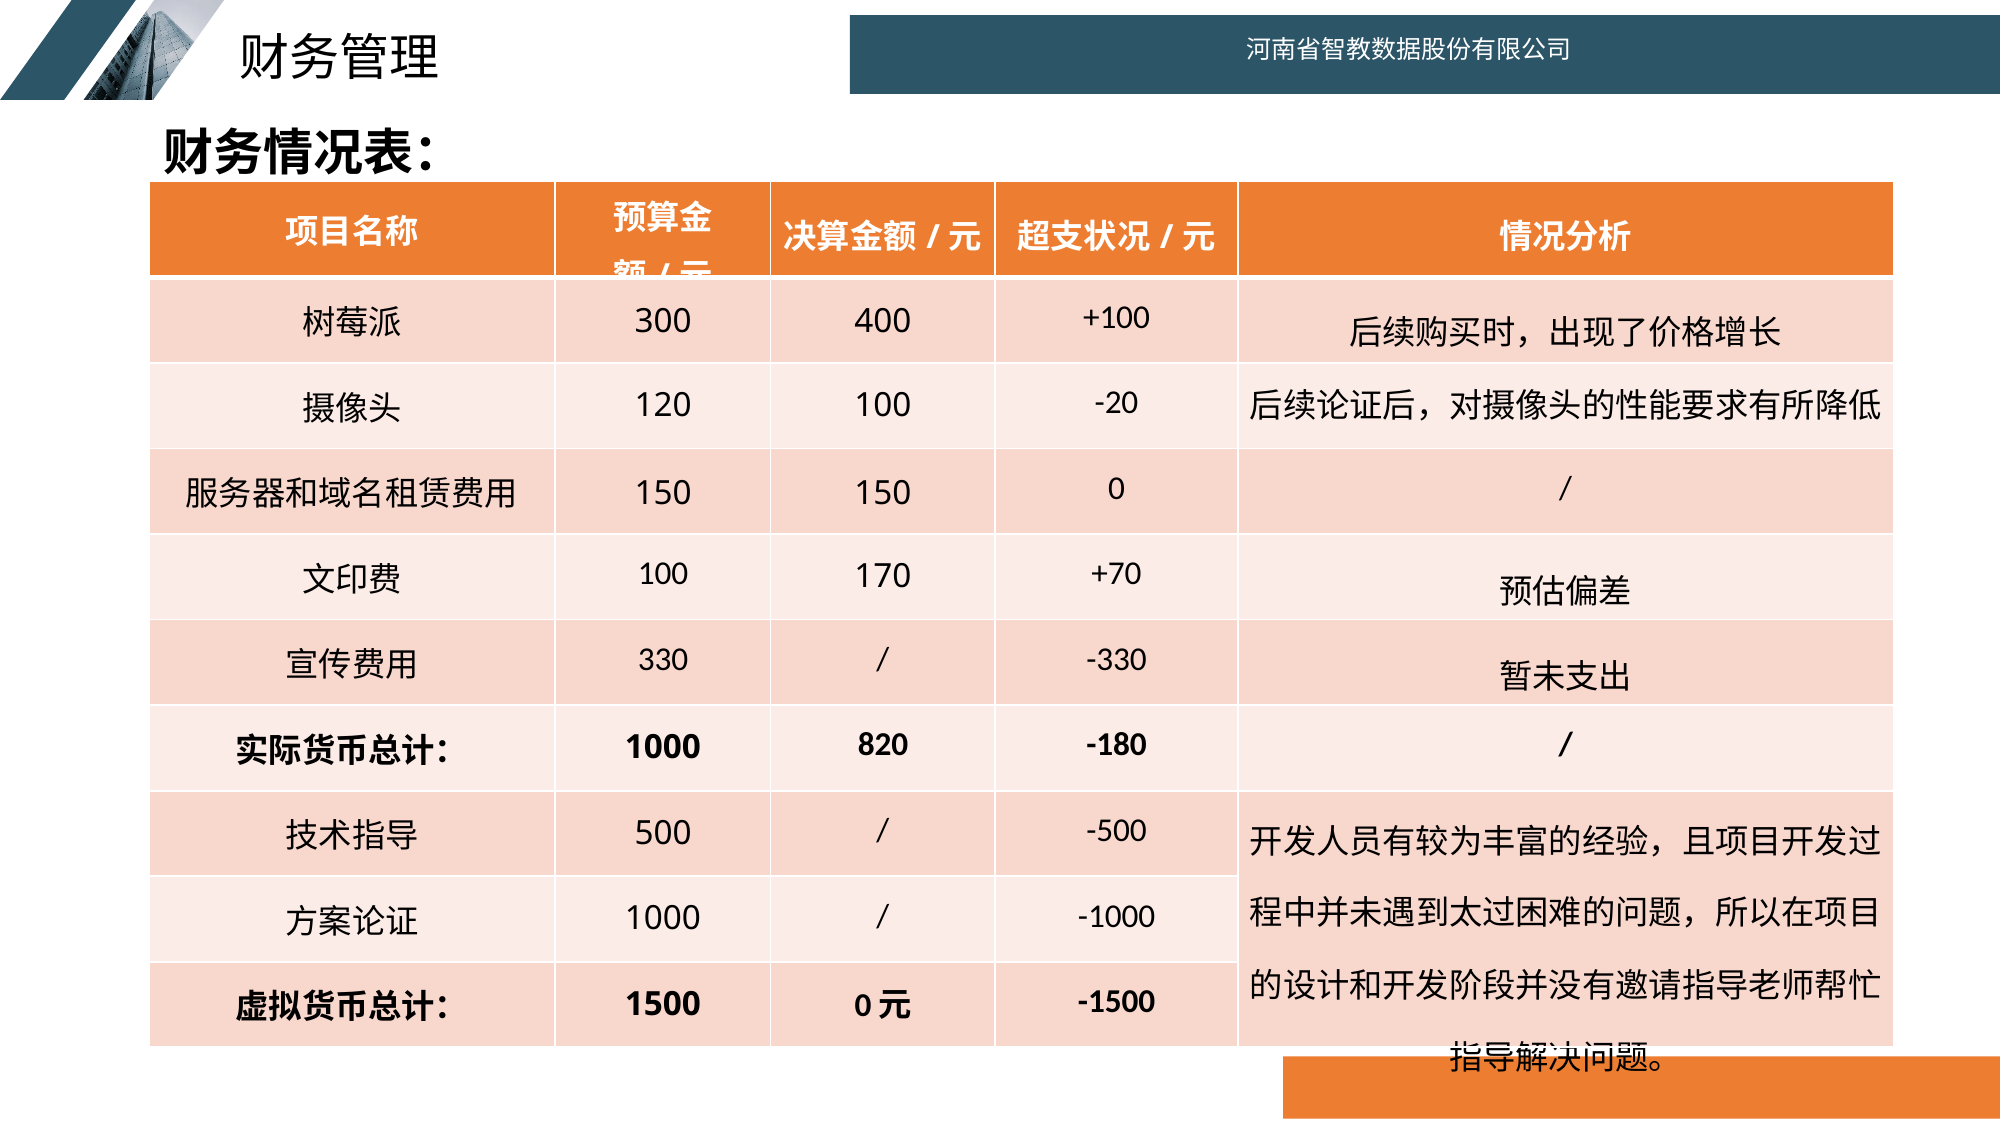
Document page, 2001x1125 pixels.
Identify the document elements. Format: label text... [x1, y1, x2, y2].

table_cell 120 [556, 364, 770, 448]
text_box 财务情况表： [148, 112, 547, 181]
table_cell / [1239, 706, 1893, 790]
table_cell -20 [996, 364, 1237, 448]
table_cell 摄像头 [150, 364, 554, 448]
table_cell -180 [996, 706, 1237, 790]
table_cell +100 [996, 280, 1237, 362]
table_cell 服务器和域名租赁费用 [150, 449, 554, 533]
table_cell 1500 [556, 963, 770, 1046]
table_cell -330 [996, 620, 1237, 704]
table_header 预算金额/元 [556, 182, 770, 275]
table_cell 后续购买时，出现了价格增长 [1239, 280, 1893, 362]
table_cell 150 [556, 449, 770, 533]
table_cell -1500 [996, 963, 1237, 1046]
table_cell 0元 [771, 963, 994, 1046]
table_cell 虚拟货币总计： [150, 963, 554, 1046]
table_header 情况分析 [1239, 182, 1893, 275]
table_cell 预估偏差 [1239, 535, 1893, 619]
table_header 项目名称 [150, 182, 554, 275]
table_cell 100 [556, 535, 770, 619]
text_box [1282, 1055, 2000, 1120]
table_cell 170 [771, 535, 994, 619]
table_cell / [771, 877, 994, 961]
table_cell 开发人员有较为丰富的经验，且项目开发过程中并未遇到太过困难的问题，所以在项目的设计和开发阶段并没有邀请指导老师帮忙指导解决问题。 [1239, 792, 1893, 1046]
table_cell 150 [771, 449, 994, 533]
table_cell 树莓派 [150, 280, 554, 362]
table_header 决算金额/元 [771, 182, 994, 275]
table_cell 100 [771, 364, 994, 448]
table_cell 400 [771, 280, 994, 362]
table_cell 300 [556, 280, 770, 362]
table_cell 1000 [556, 706, 770, 790]
table_header 超支状况/元 [996, 182, 1237, 275]
table_cell 500 [556, 792, 770, 875]
table_cell 方案论证 [150, 877, 554, 961]
table_cell / [771, 792, 994, 875]
table_cell 实际货币总计： [150, 706, 554, 790]
table_cell 技术指导 [150, 792, 554, 875]
table_cell -500 [996, 792, 1237, 875]
table_cell -1000 [996, 877, 1237, 961]
table_cell 0 [996, 449, 1237, 533]
table_cell / [1239, 449, 1893, 533]
table_cell 暂未支出 [1239, 620, 1893, 704]
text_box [893, 15, 2000, 94]
table_cell 后续论证后，对摄像头的性能要求有所降低 [1239, 364, 1893, 448]
table_cell 宣传费用 [150, 620, 554, 704]
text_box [0, 0, 893, 100]
table_cell 330 [556, 620, 770, 704]
table_cell 文印费 [150, 535, 554, 619]
table_cell / [771, 620, 994, 704]
table_cell 1000 [556, 877, 770, 961]
table_cell +70 [996, 535, 1237, 619]
table_cell 820 [771, 706, 994, 790]
